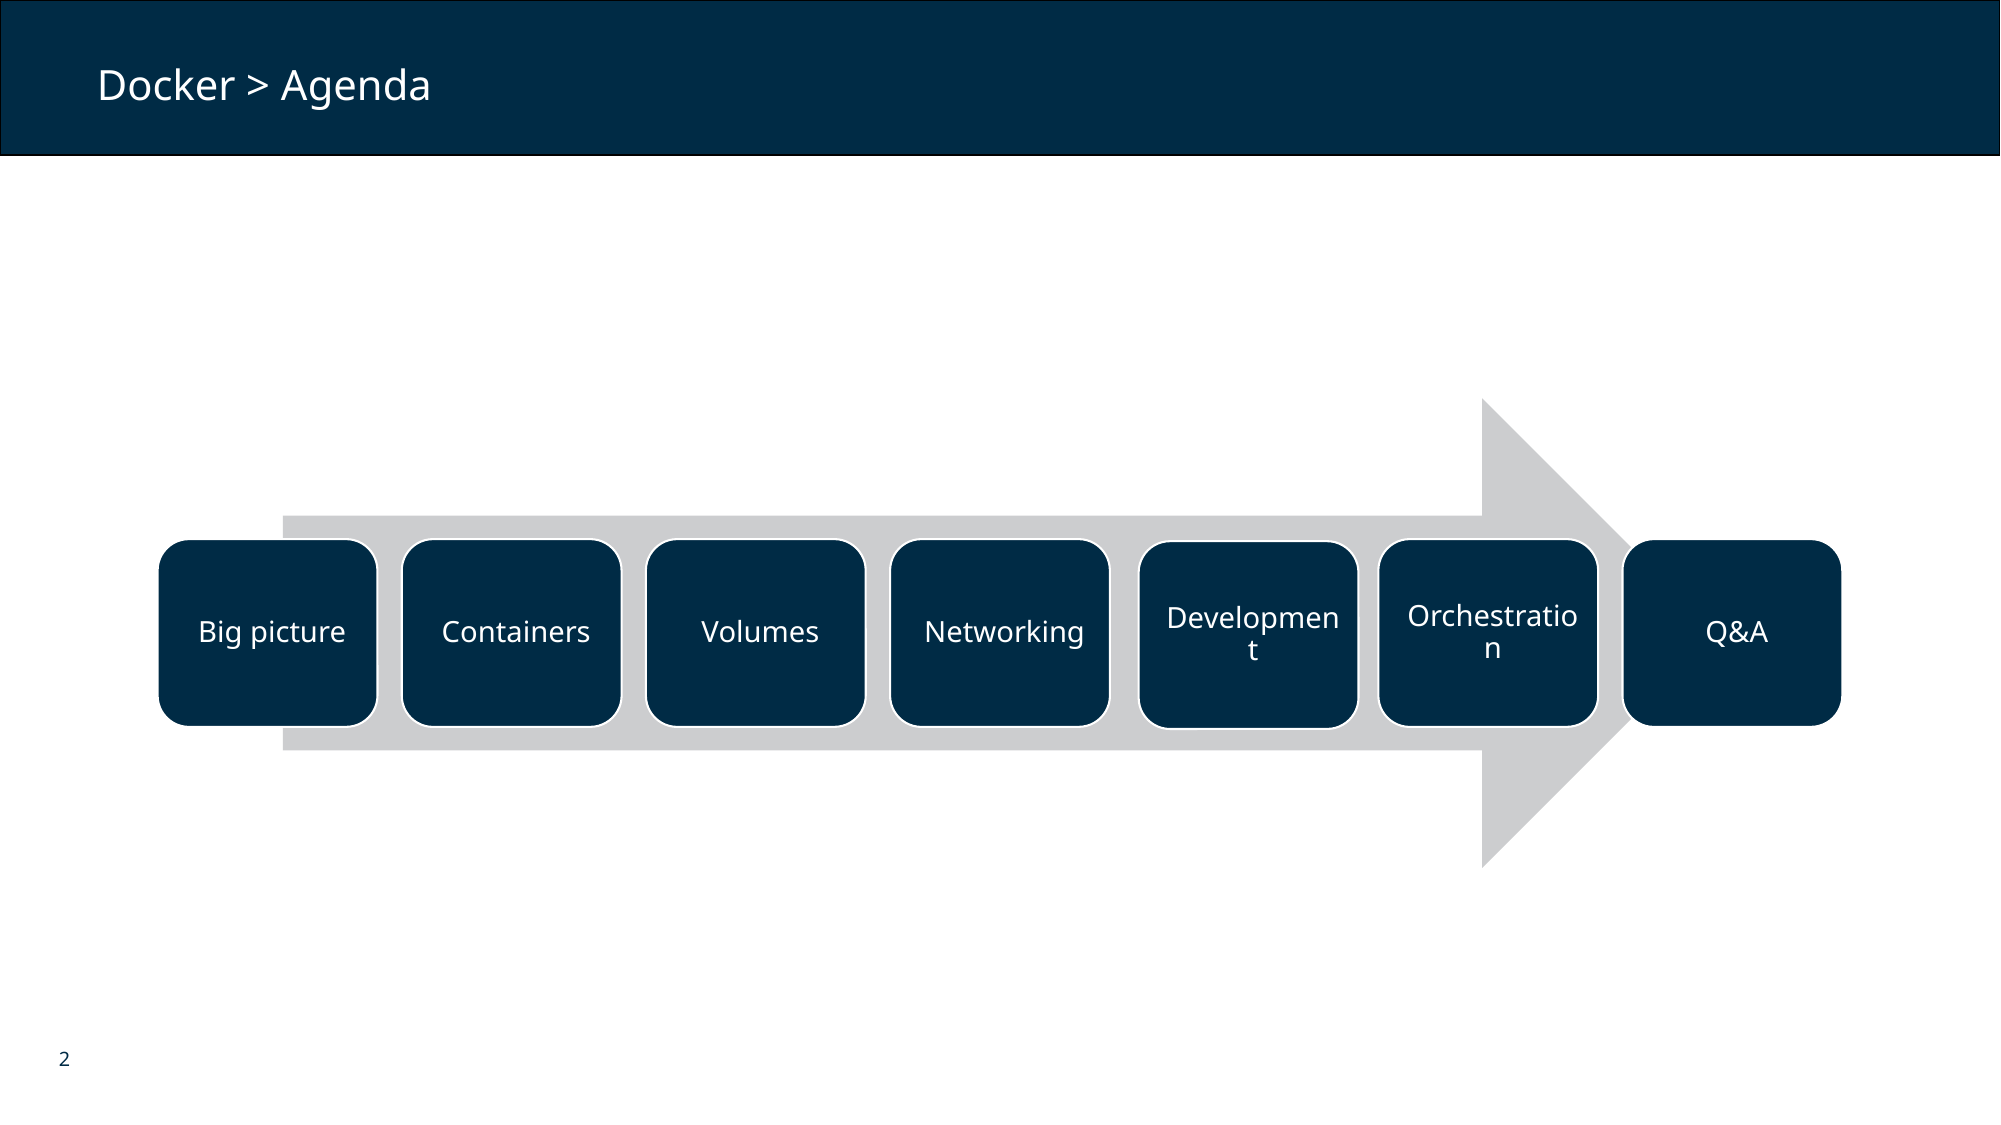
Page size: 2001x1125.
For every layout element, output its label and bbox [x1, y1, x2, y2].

text_box [156, 398, 1844, 868]
text_box [0, 0, 2000, 156]
